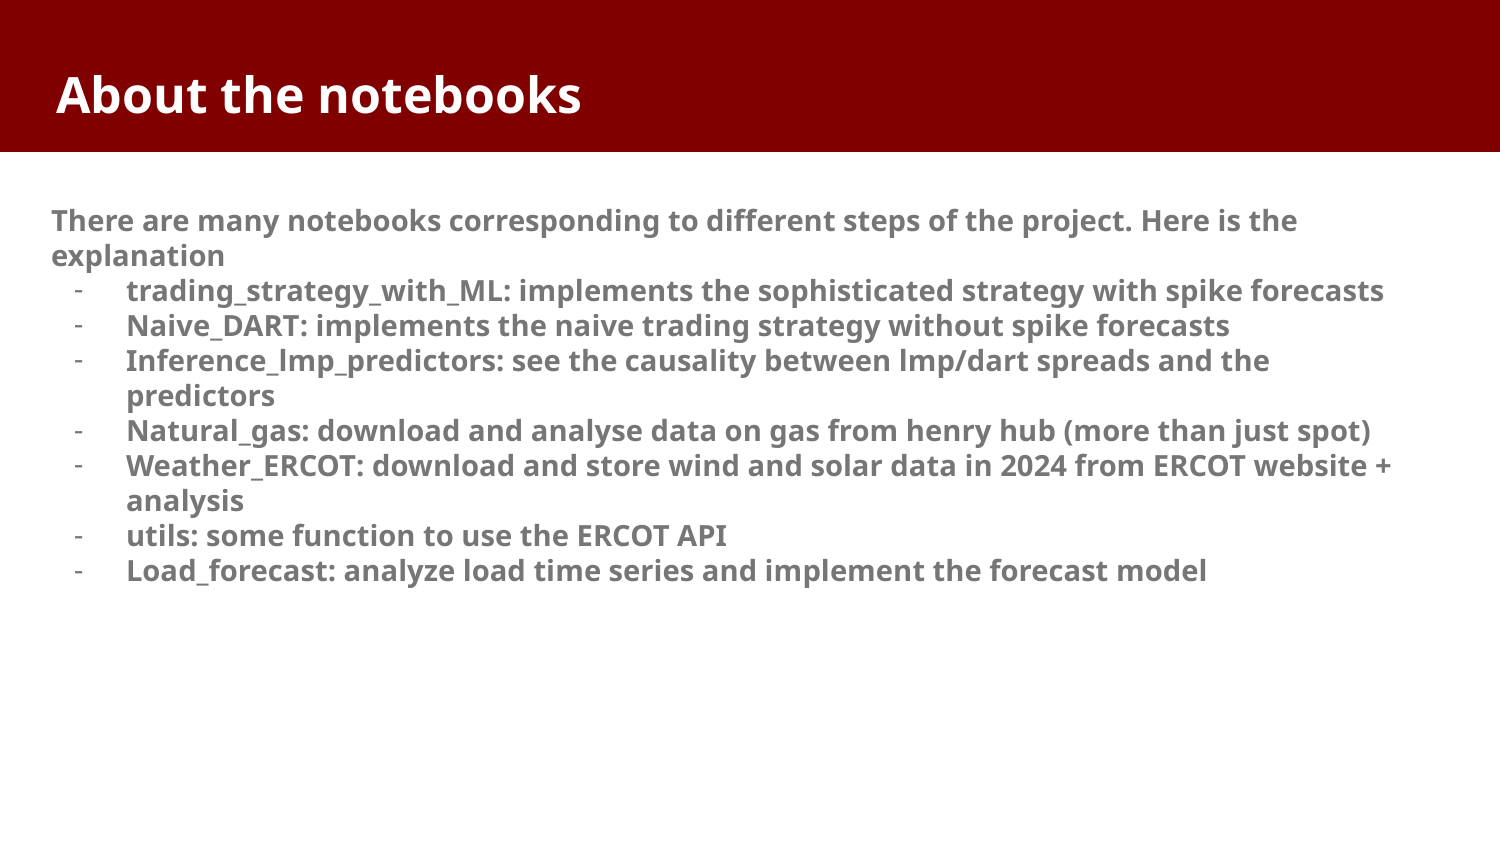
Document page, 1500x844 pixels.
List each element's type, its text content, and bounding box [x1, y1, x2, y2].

list There are many notebooks corresponding to different steps of the project. Here is the explanation trading_strategy_with_ML: implements the sophisticated strategy with spike forecasts Naive_DART: implements the naive trading strategy without spike forecasts Inference_lmp_predictors: see the causality between lmp/dart spreads and the predictors Natural_gas: download and analyse data on gas from henry hub (more than just spot) Weather_ERCOT: download and store wind and solar data in 2024 from ERCOT website + analysis utils: some function to use the ERCOT API Load_forecast: analyze load time series and implement the forecast model [51, 201, 1432, 750]
title About the notebooks [0, 0, 1500, 152]
